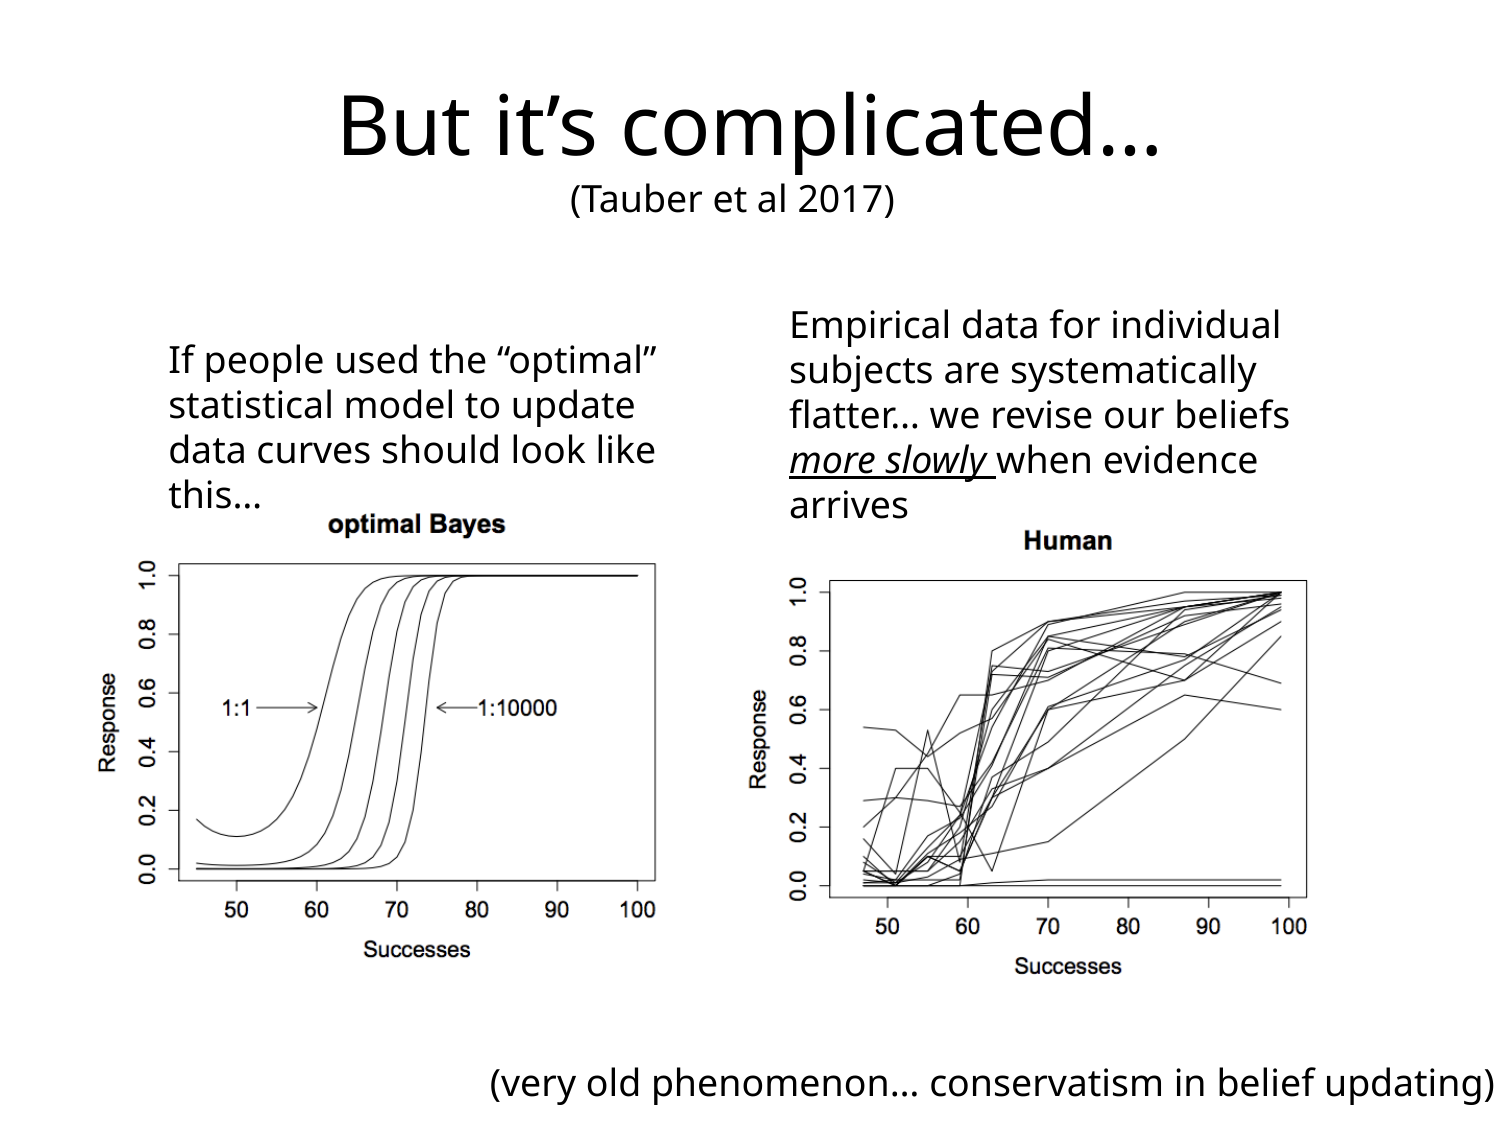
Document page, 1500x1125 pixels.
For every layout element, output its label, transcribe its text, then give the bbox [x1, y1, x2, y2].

text_box Empirical data for individual subjects are systematically flatter… we revise our beliefs more slowly when evidence arrives [774, 293, 1354, 510]
picture [732, 510, 1354, 999]
text_box (Tauber et al 2017) [555, 167, 910, 228]
title But it’s complicated… [103, 59, 1397, 198]
text_box (very old phenomenon… conservatism in belief updating) [475, 1051, 1500, 1112]
picture [50, 510, 692, 976]
text_box If people used the “optimal” statistical model to update data curves should look like this… [153, 329, 733, 524]
